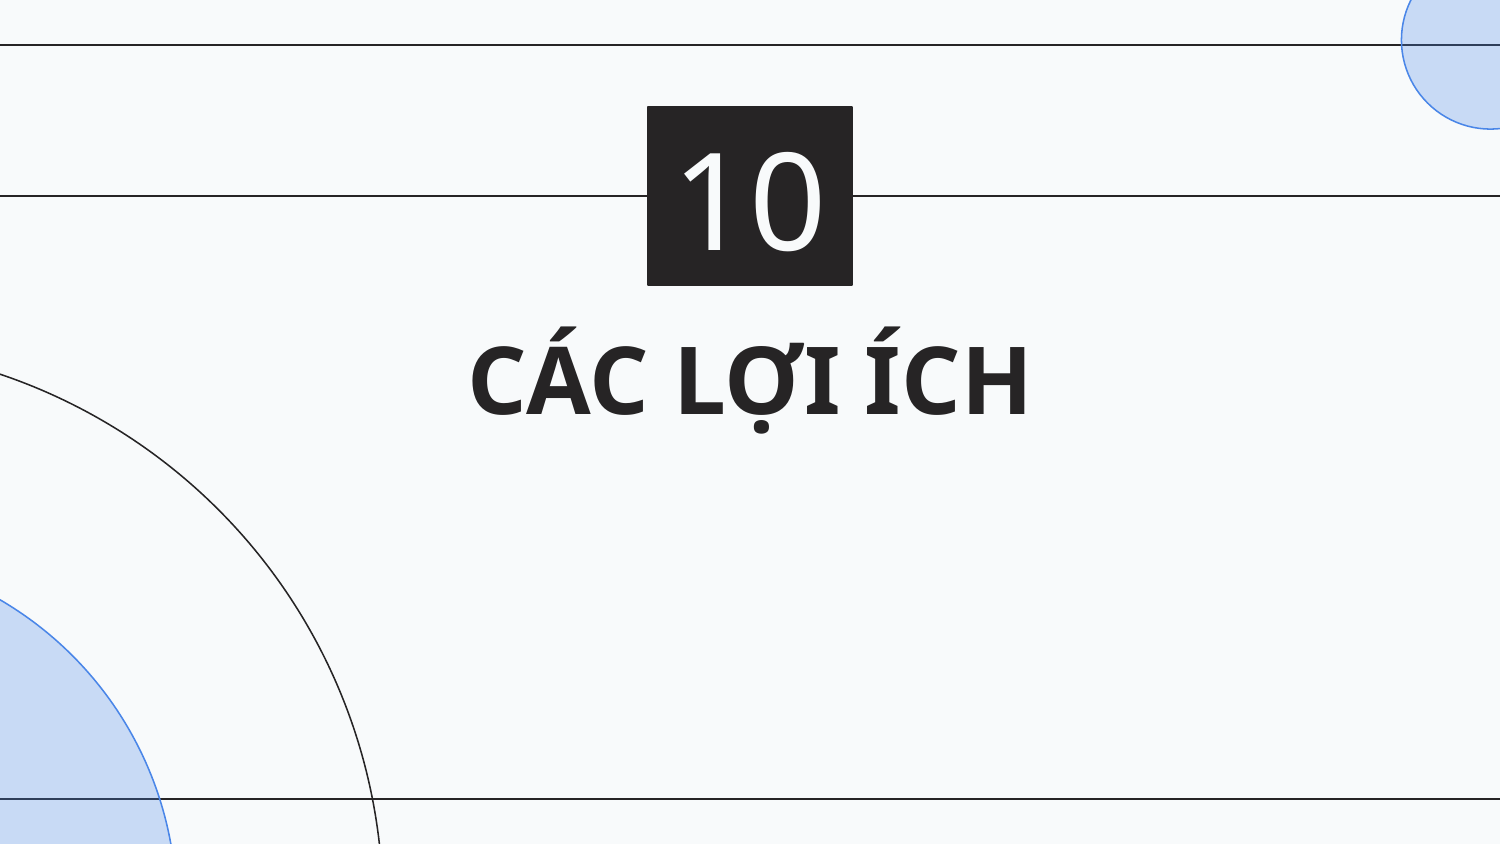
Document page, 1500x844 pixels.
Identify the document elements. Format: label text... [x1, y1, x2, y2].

title 10 [647, 208, 853, 286]
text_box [0, 344, 384, 844]
title 10 [647, 106, 853, 195]
title CÁC LỢI ÍCH [322, 299, 1178, 449]
